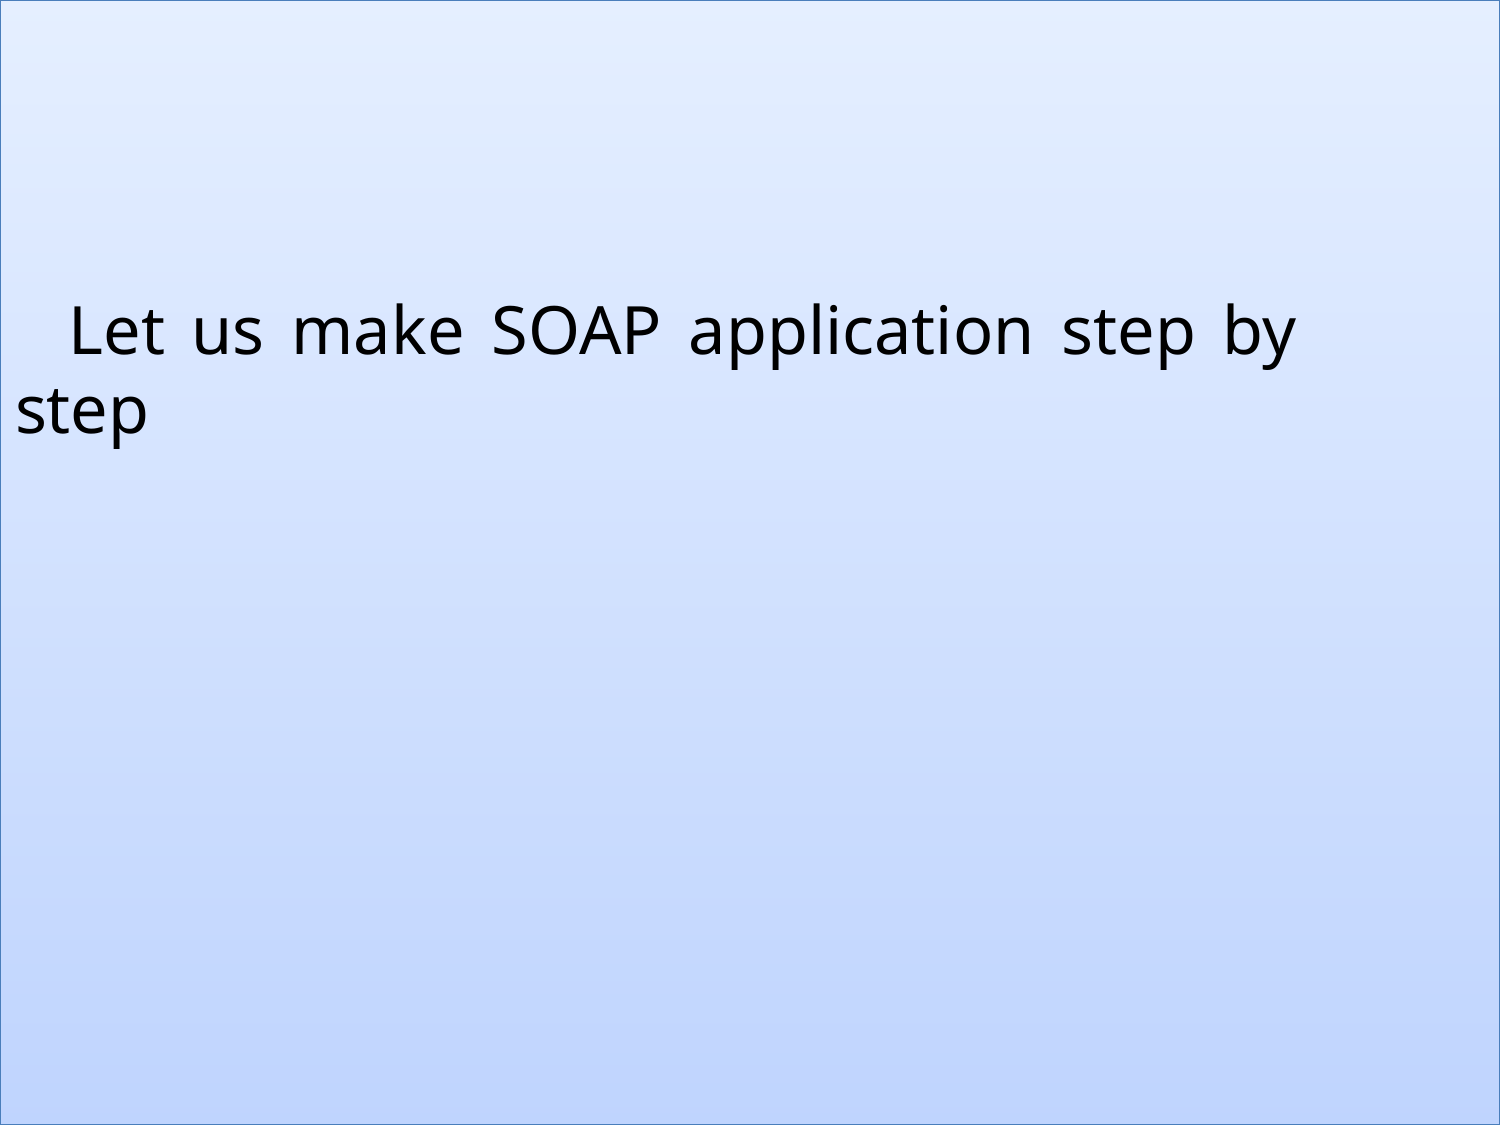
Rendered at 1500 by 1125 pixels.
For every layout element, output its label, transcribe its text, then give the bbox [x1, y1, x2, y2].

list Let us make SOAP application step by step [0, 0, 1500, 1125]
